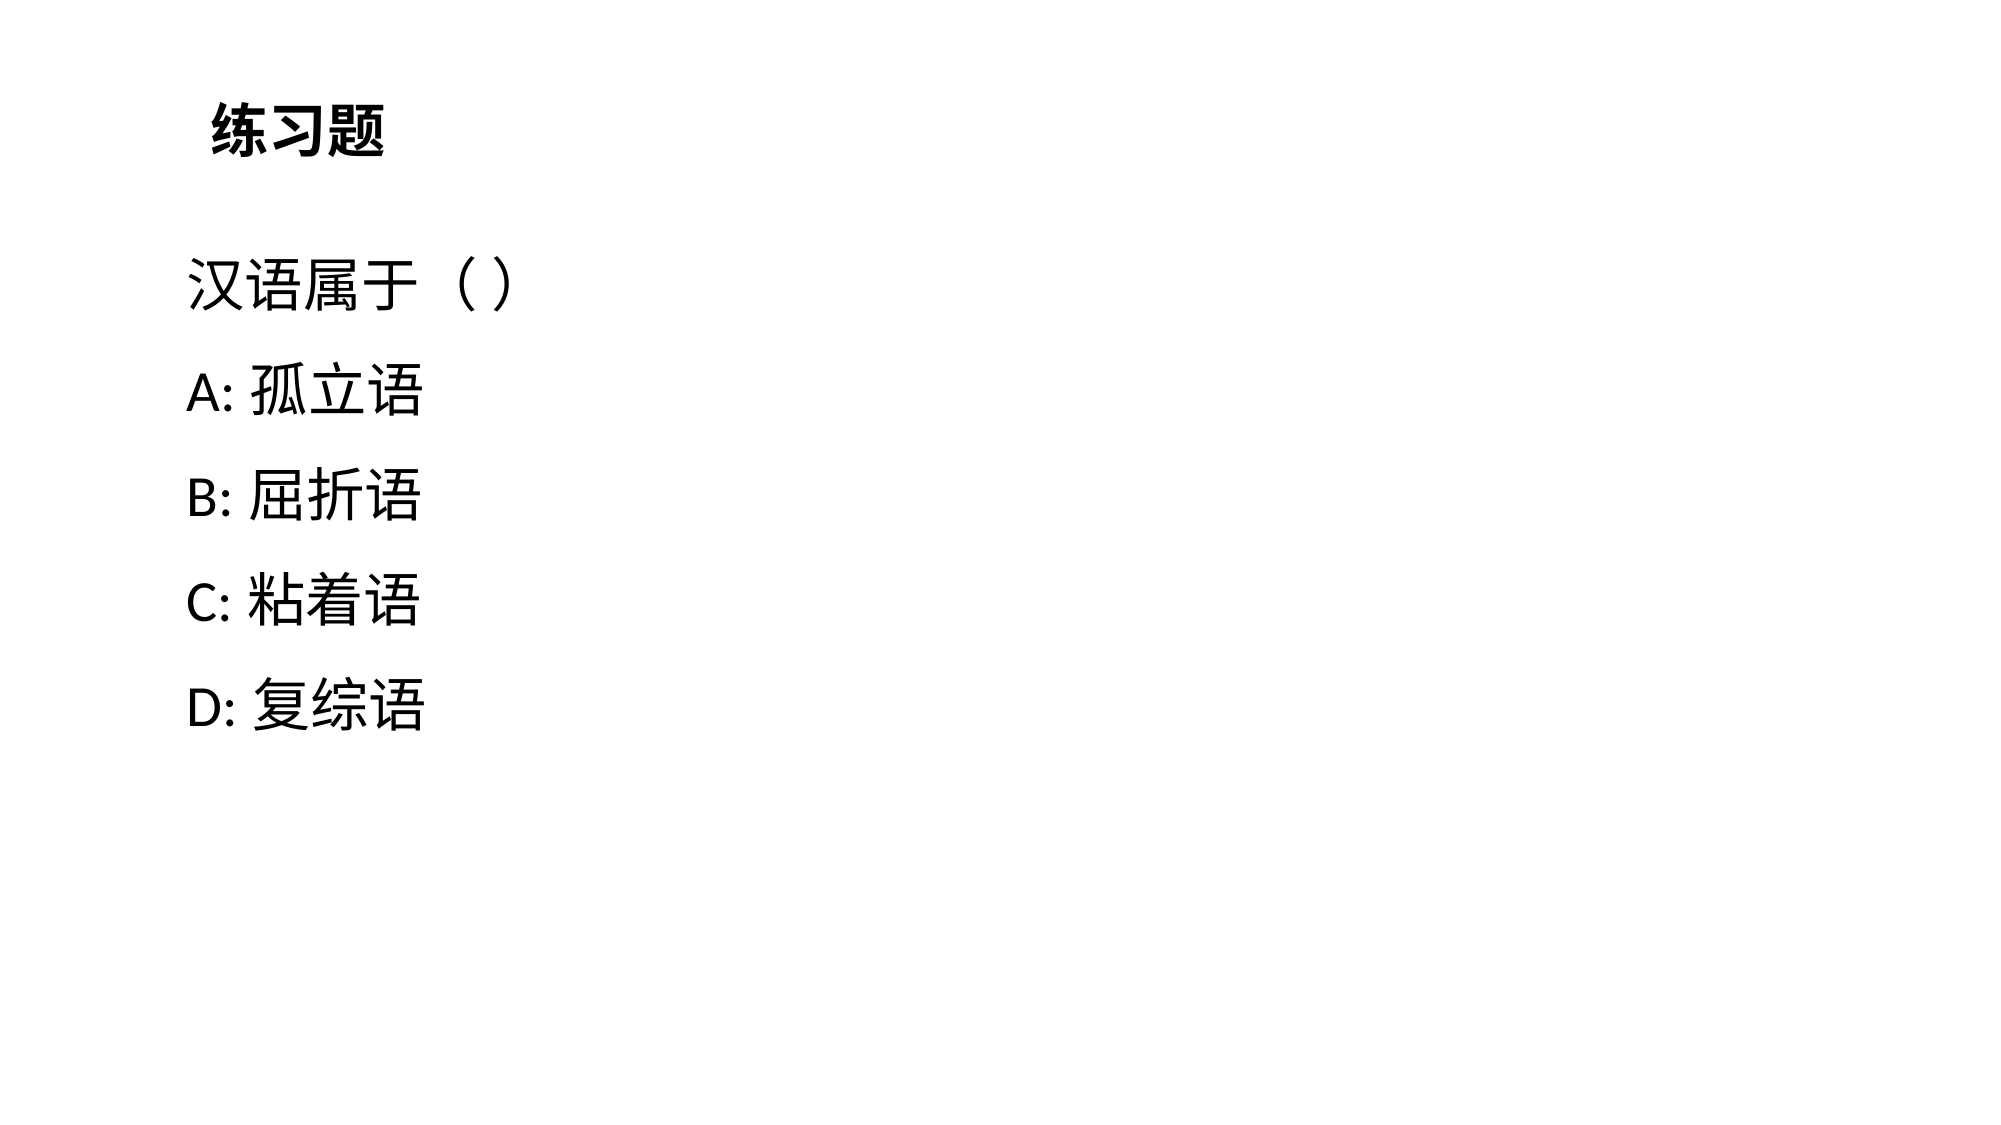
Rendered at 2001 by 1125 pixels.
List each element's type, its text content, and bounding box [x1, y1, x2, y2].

text_box 汉语属于（ ） A:孤立语 B:屈折语 C:粘着语 D:复综语 [172, 205, 1717, 746]
text_box 练习题 [196, 86, 401, 172]
